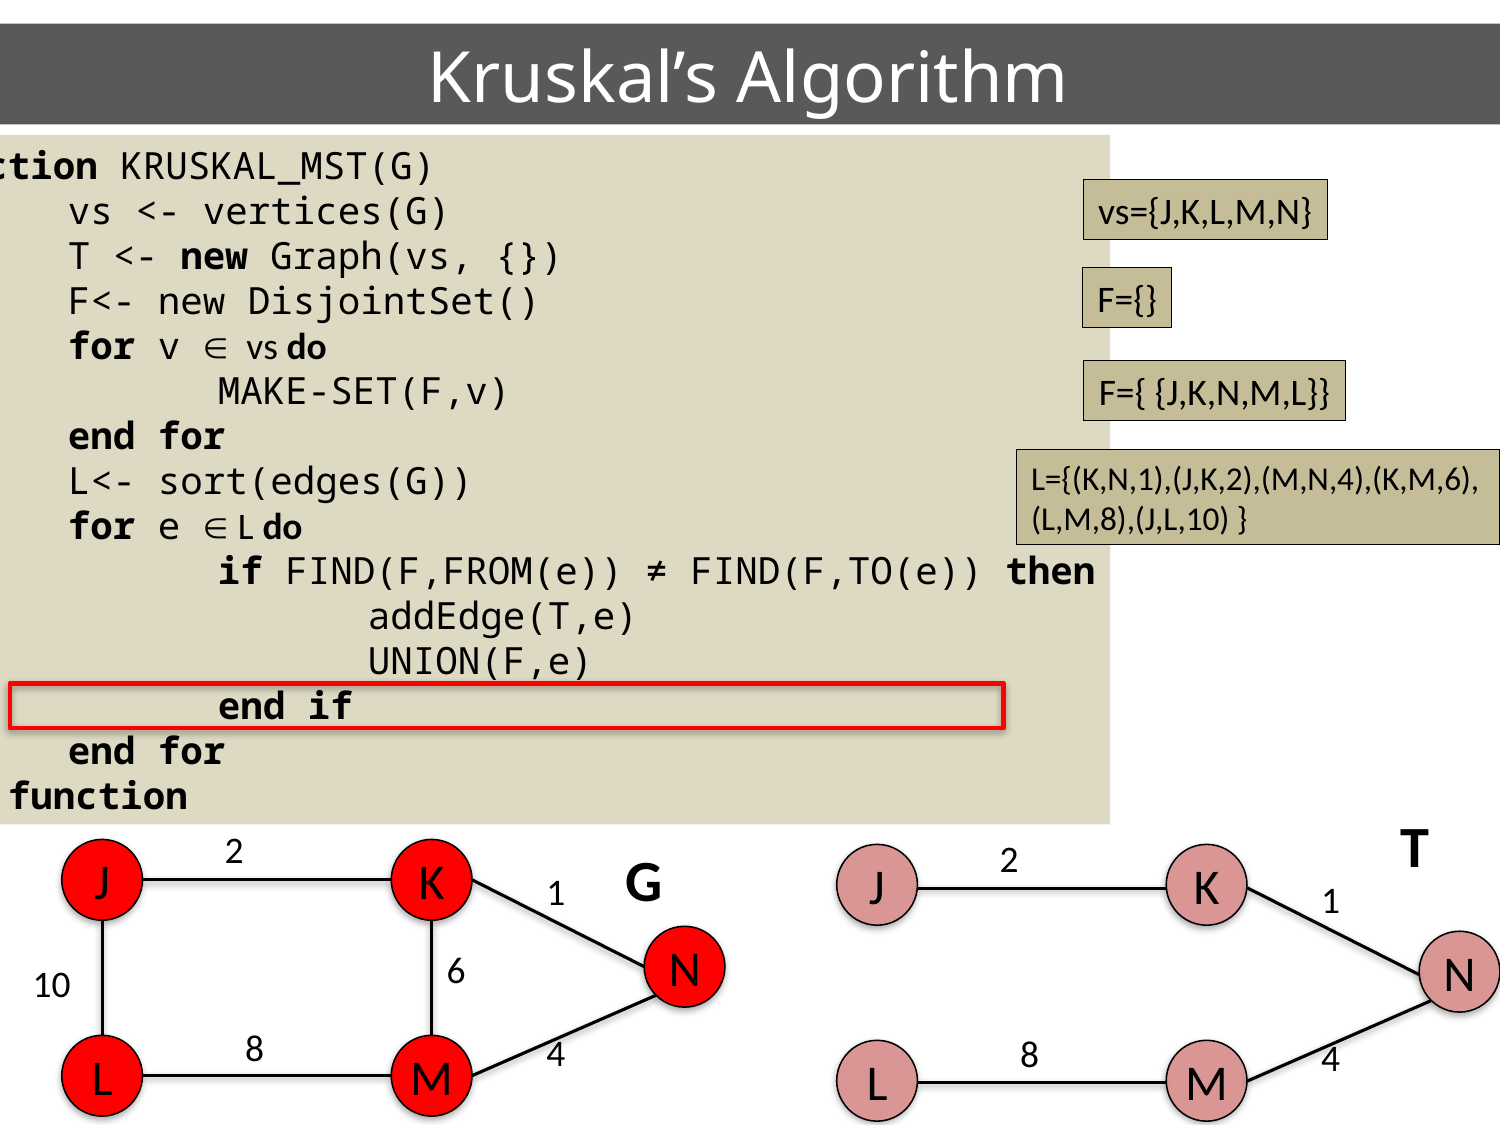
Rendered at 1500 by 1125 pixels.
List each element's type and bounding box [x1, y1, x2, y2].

text_box [835, 801, 1500, 1122]
text_box [0, 134, 1500, 1117]
title [0, 23, 1500, 125]
